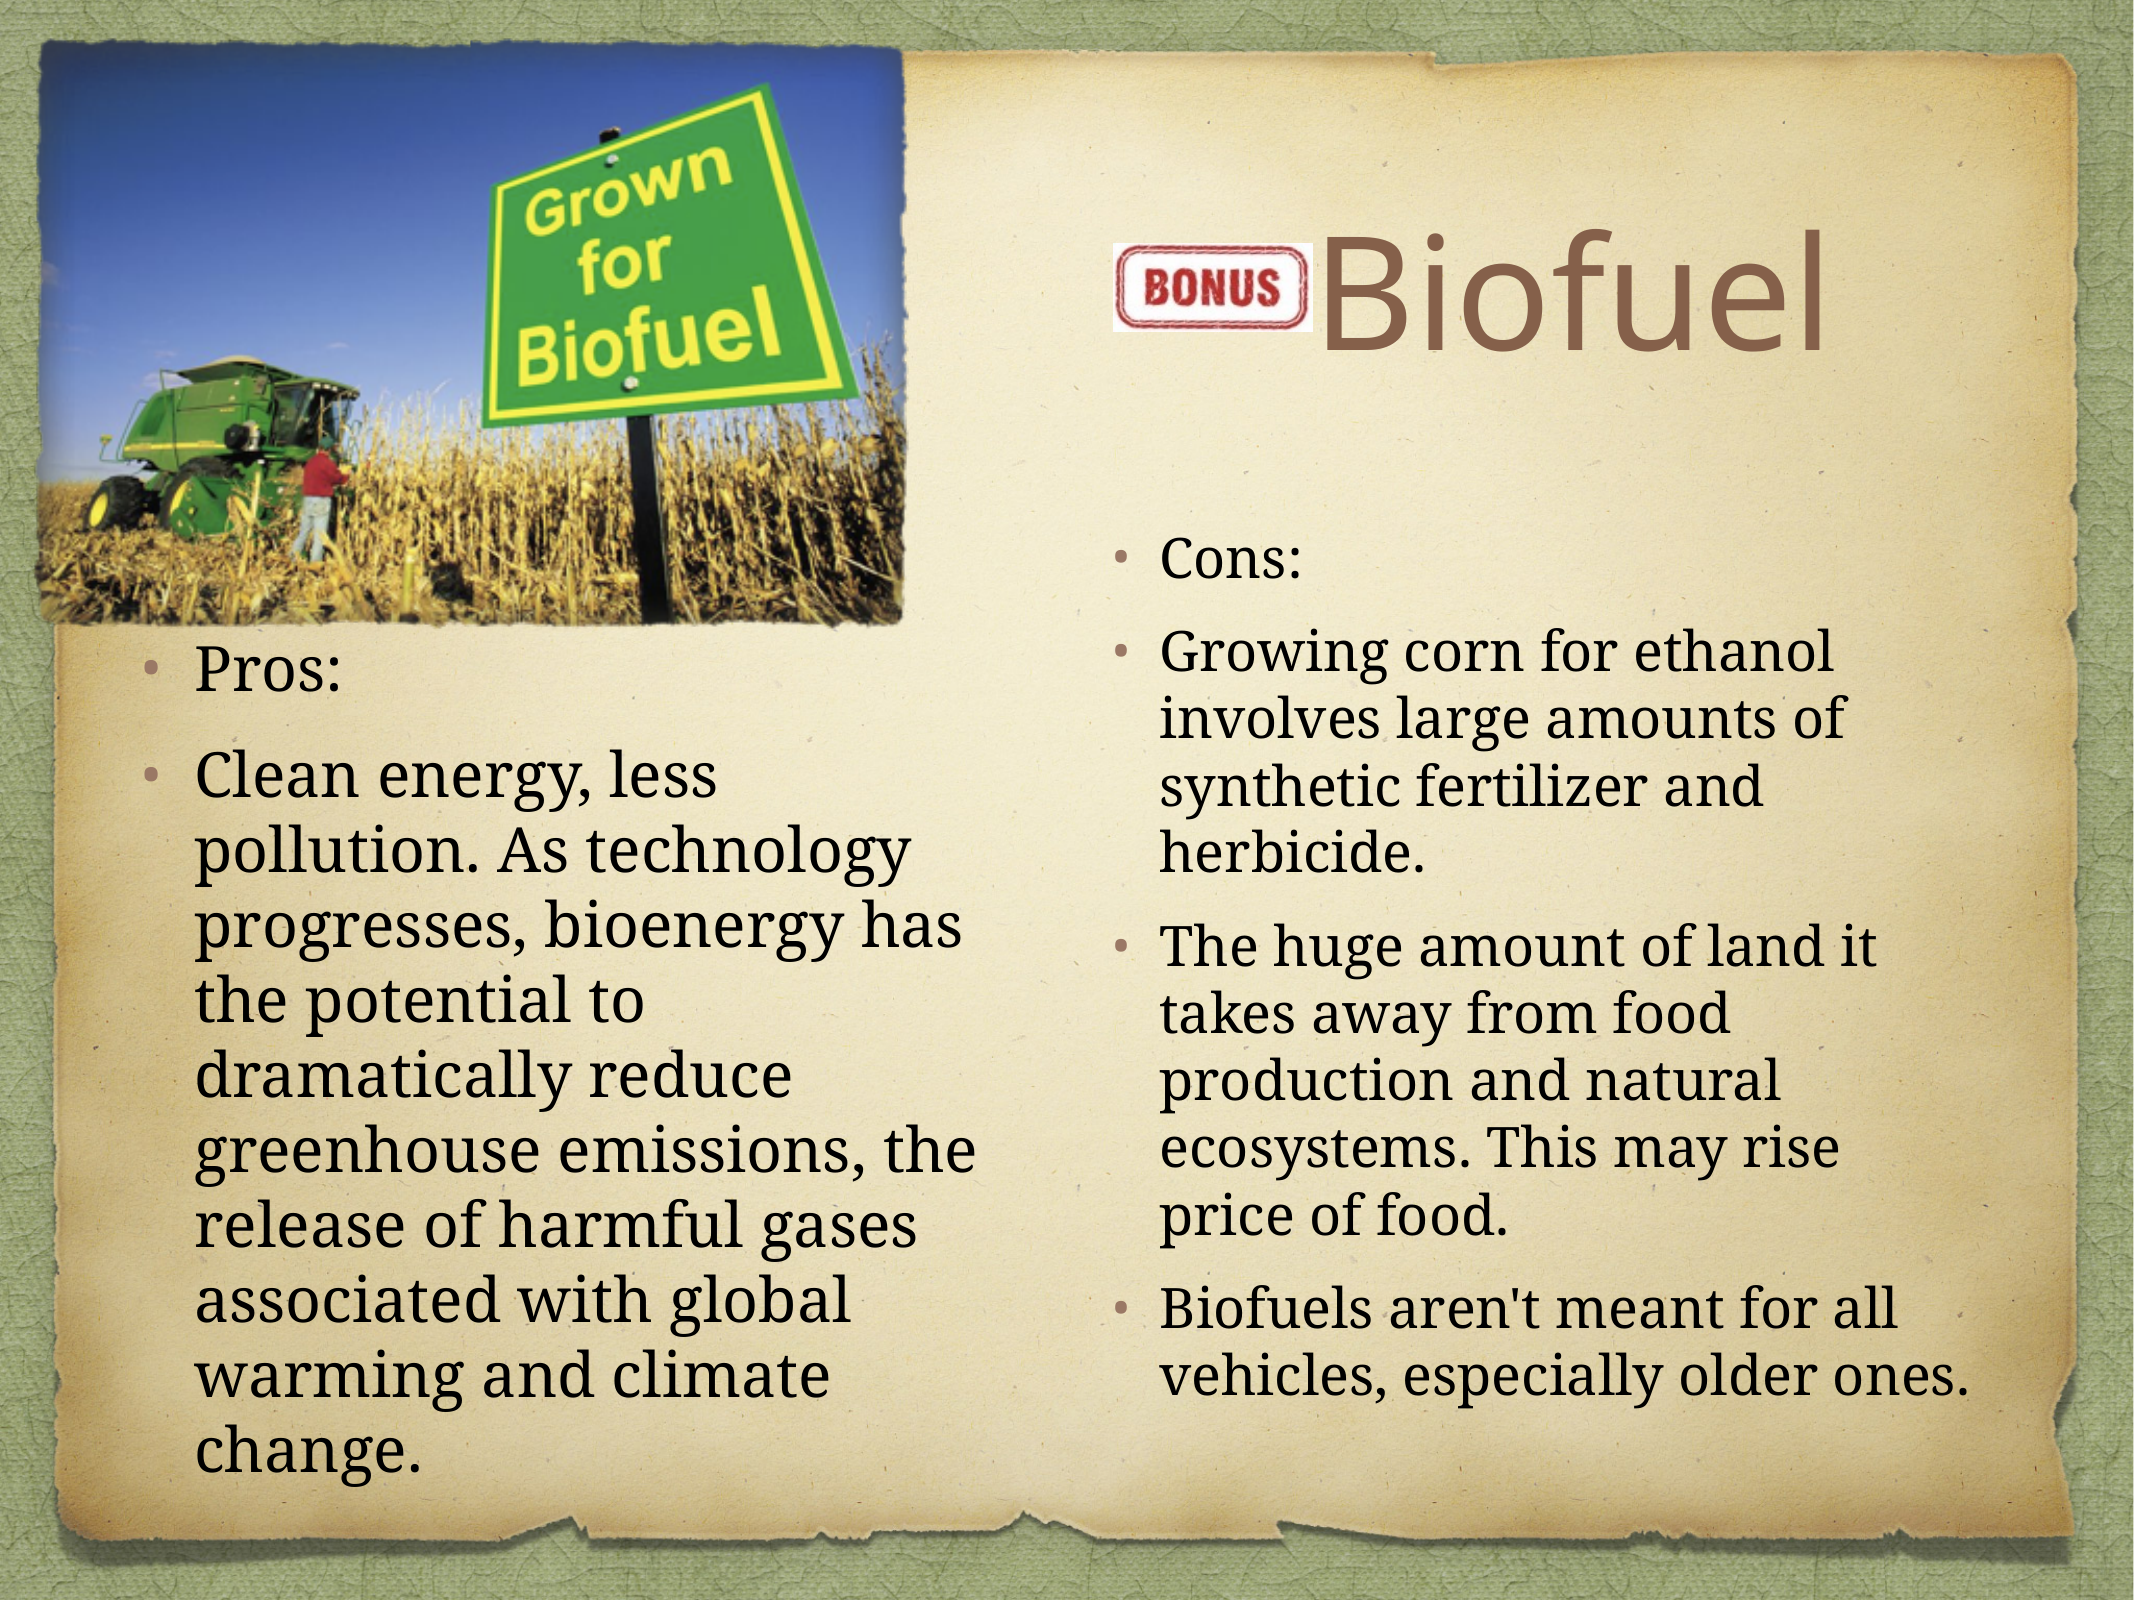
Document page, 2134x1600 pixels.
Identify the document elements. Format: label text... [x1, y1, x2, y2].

picture [0, 0, 2134, 1600]
title Biofuel [995, 93, 1953, 482]
list Pros: Clean energy, less pollution. As technology progresses, bioenergy has the potential to dramatically reduce greenhouse emissions, the release of harmful gases associated with global warming and climate change. [133, 700, 1020, 1413]
text_box Cons: Growing corn for ethanol involves large amounts of synthetic fertilizer and herbicide. The huge amount of land it takes away from food production and natural ecosystems. This may rise price of food. Biofuels aren't meant for all vehicles, especially older ones. [1104, 495, 1991, 1434]
